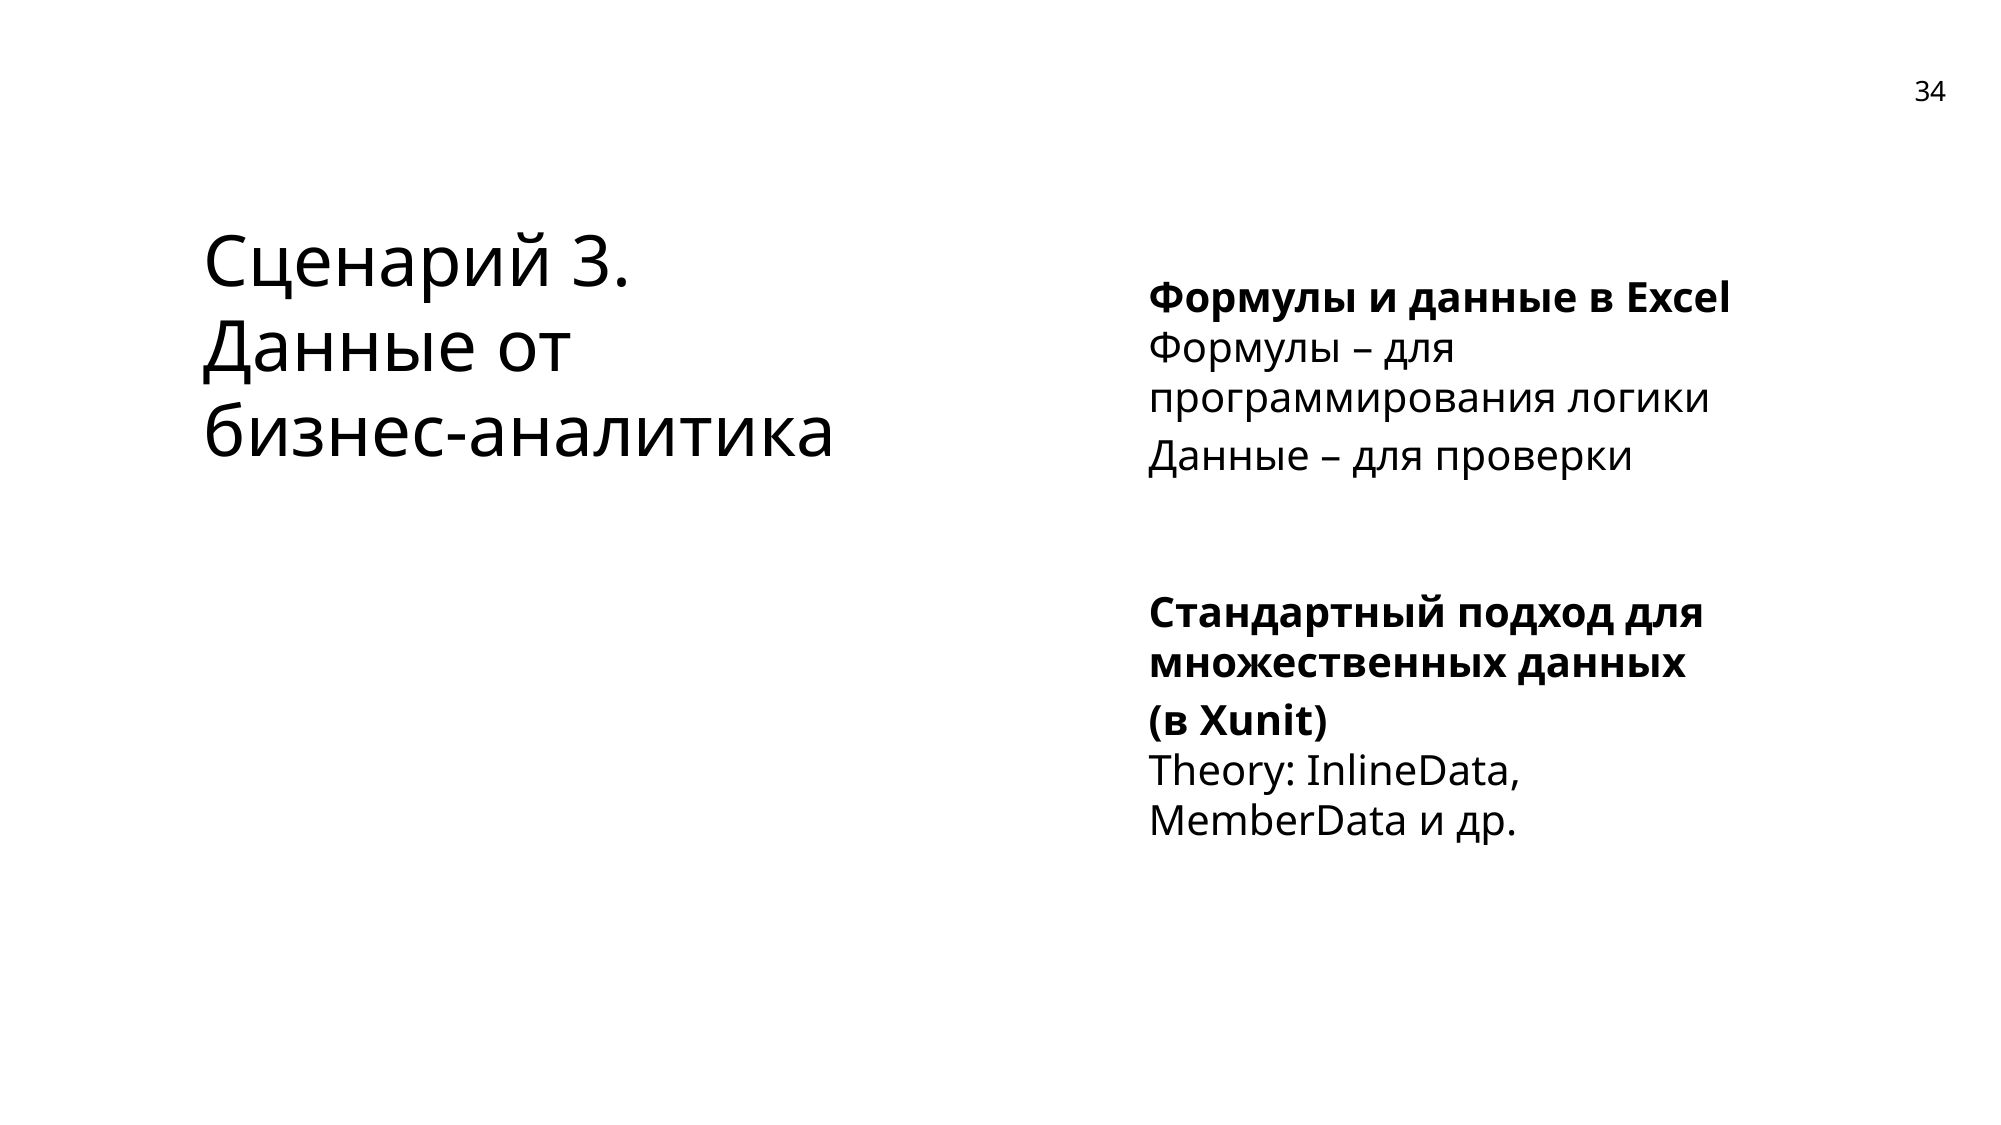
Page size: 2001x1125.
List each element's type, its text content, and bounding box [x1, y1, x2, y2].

text_box Формулы и данные в Excel Формулы – для программирования логики Данные – для проверки [1133, 263, 1788, 523]
text_box Стандартный подход для множественных данных (в Xunit) Theory: InlineData, MemberData и др. [1133, 578, 1788, 862]
list Сценарий 3. Данные от бизнес-аналитика [188, 208, 867, 563]
